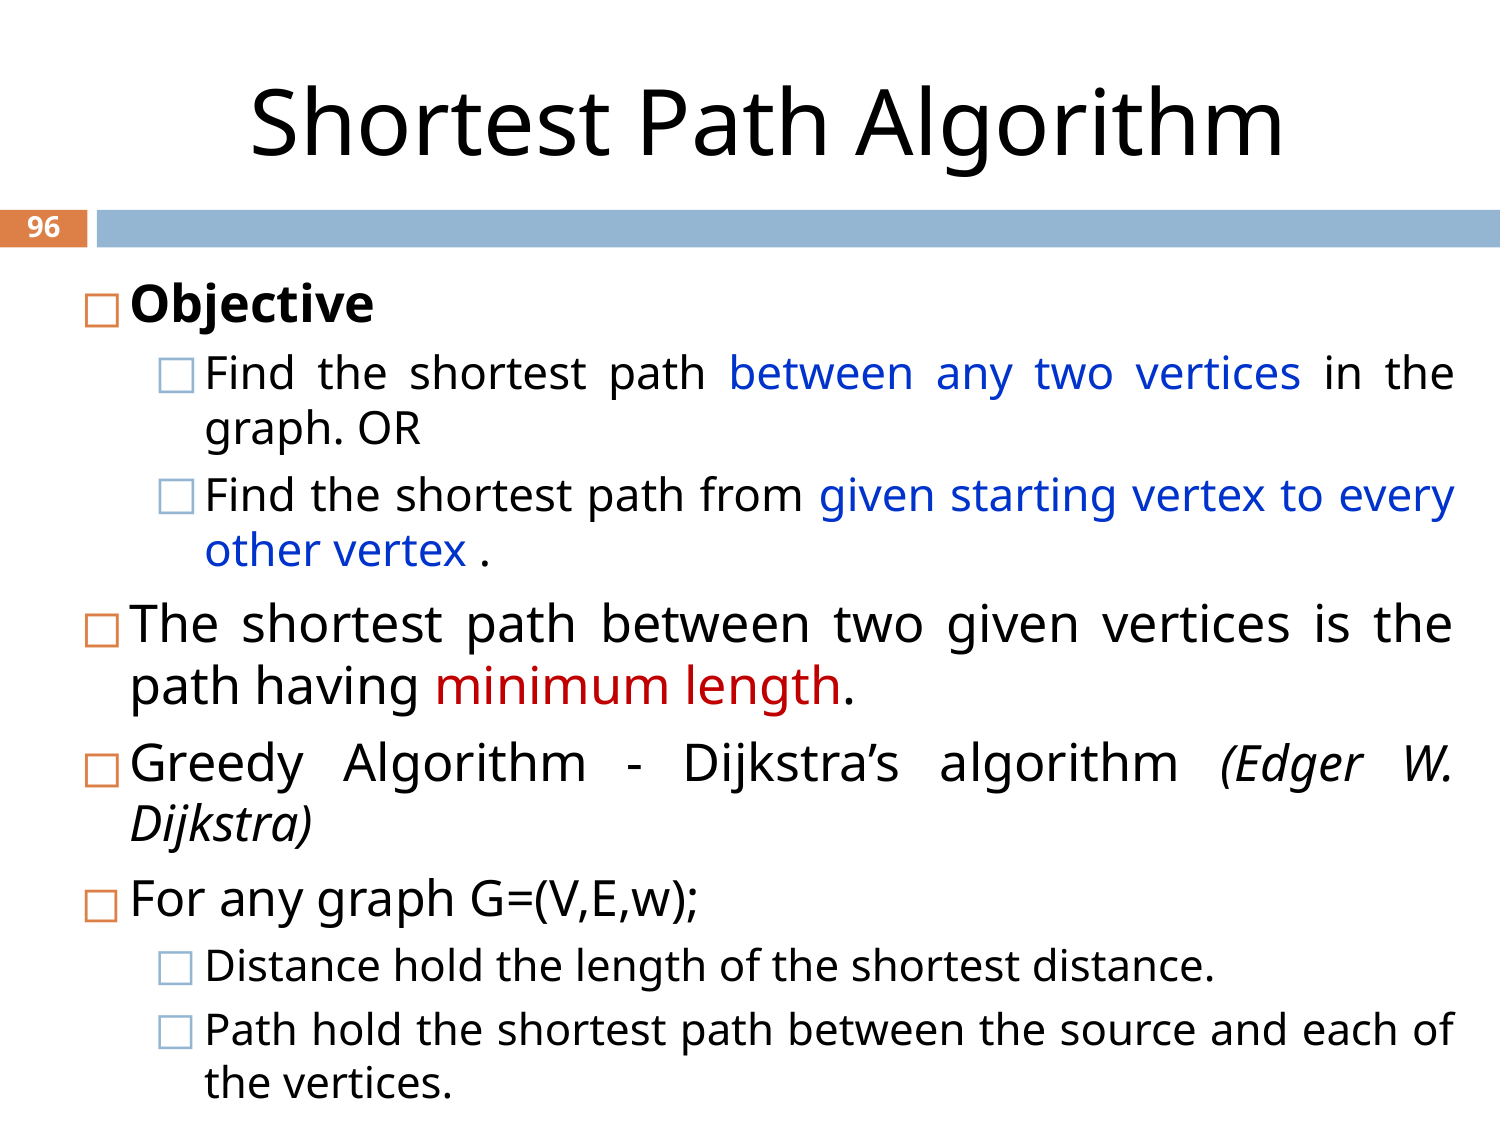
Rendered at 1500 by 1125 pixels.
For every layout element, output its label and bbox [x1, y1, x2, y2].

title [100, 37, 1438, 200]
list [39, 262, 1470, 1094]
slide_number [0, 208, 88, 249]
